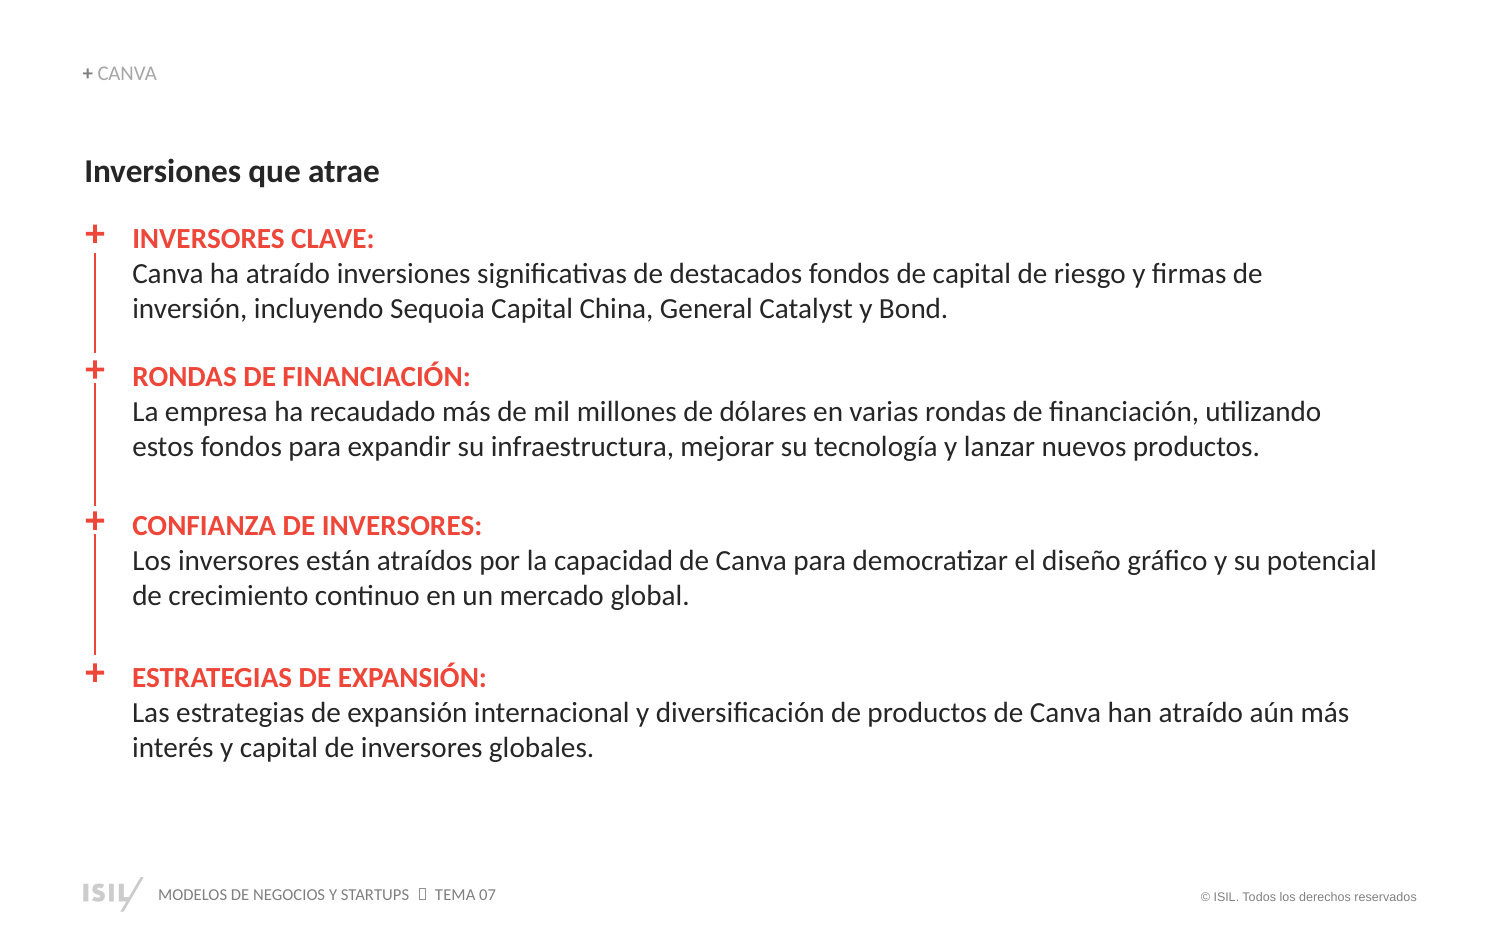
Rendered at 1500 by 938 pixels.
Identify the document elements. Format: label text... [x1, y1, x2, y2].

text_box Inversiones que atrae [82, 149, 721, 190]
text_box INVERSORES CLAVE: Canva ha atraído inversiones significativas de destacados fondos de capital de riesgo y firmas de inversión, incluyendo Sequoia Capital China, General Catalyst y Bond. [130, 219, 1327, 325]
text_box + CANVA [82, 61, 721, 85]
text_box CONFIANZA DE INVERSORES: Los inversores están atraídos por la capacidad de Canva para democratizar el diseño gráfico y su potencial de crecimiento continuo en un mercado global. [130, 506, 1386, 611]
text_box RONDAS DE FINANCIACIÓN: La empresa ha recaudado más de mil millones de dólares en varias rondas de financiación, utilizando estos fondos para expandir su infraestructura, mejorar su tecnología y lanzar nuevos productos. [130, 357, 1370, 462]
text_box [84, 509, 106, 532]
text_box ESTRATEGIAS DE EXPANSIÓN: Las estrategias de expansión internacional y diversificación de productos de Canva han atraído aún más interés y capital de inversores globales. [130, 657, 1424, 763]
text_box [84, 222, 106, 245]
text_box [84, 358, 106, 381]
text_box [84, 661, 106, 684]
